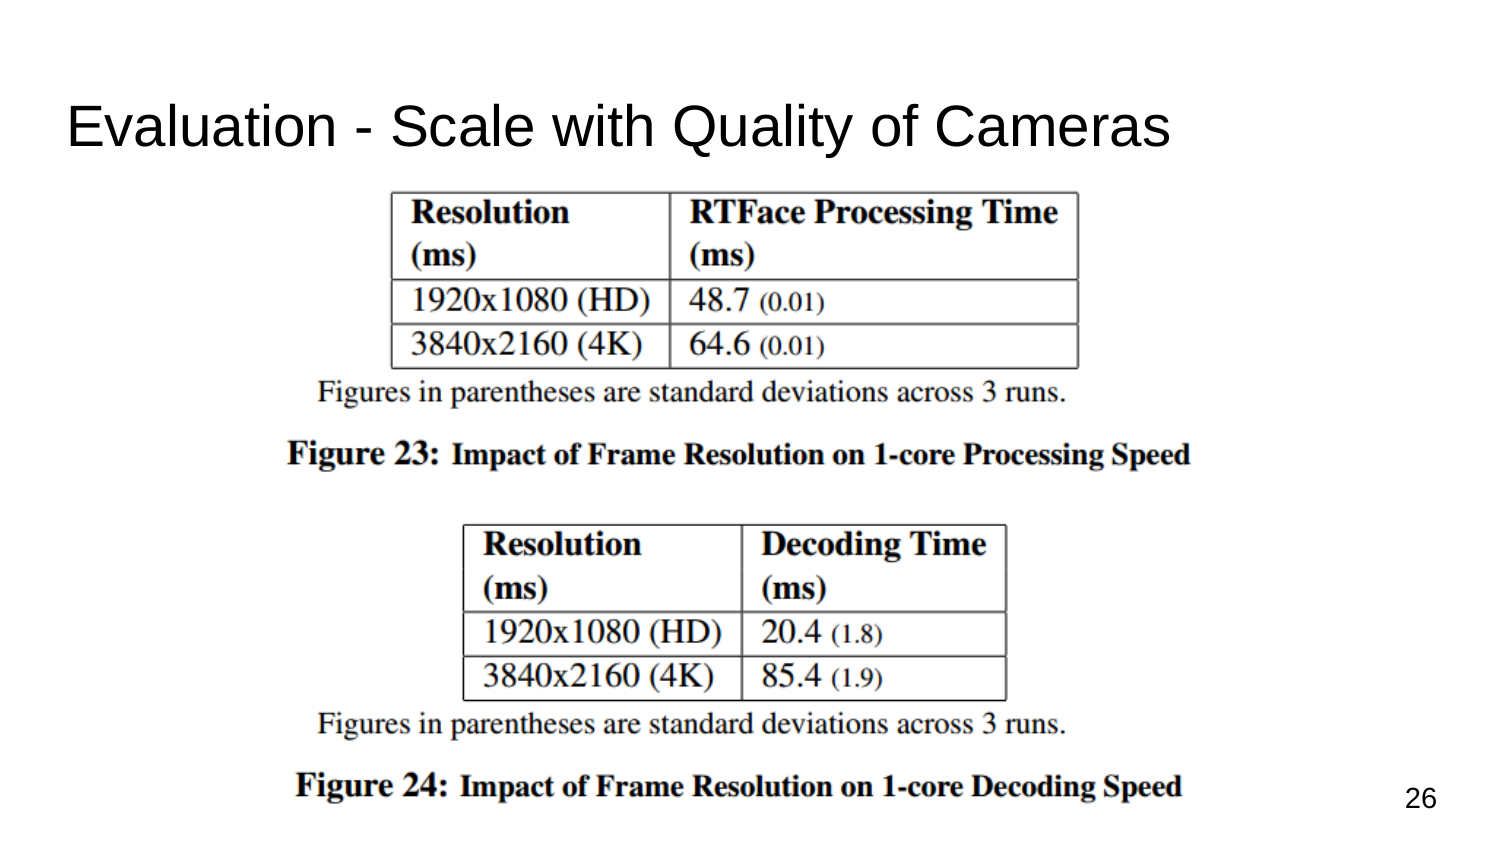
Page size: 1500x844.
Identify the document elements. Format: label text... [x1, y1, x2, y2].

picture [254, 178, 1211, 814]
title Evaluation - Scale with Quality of Cameras [51, 72, 1449, 167]
slide_number 26 [1389, 764, 1480, 830]
